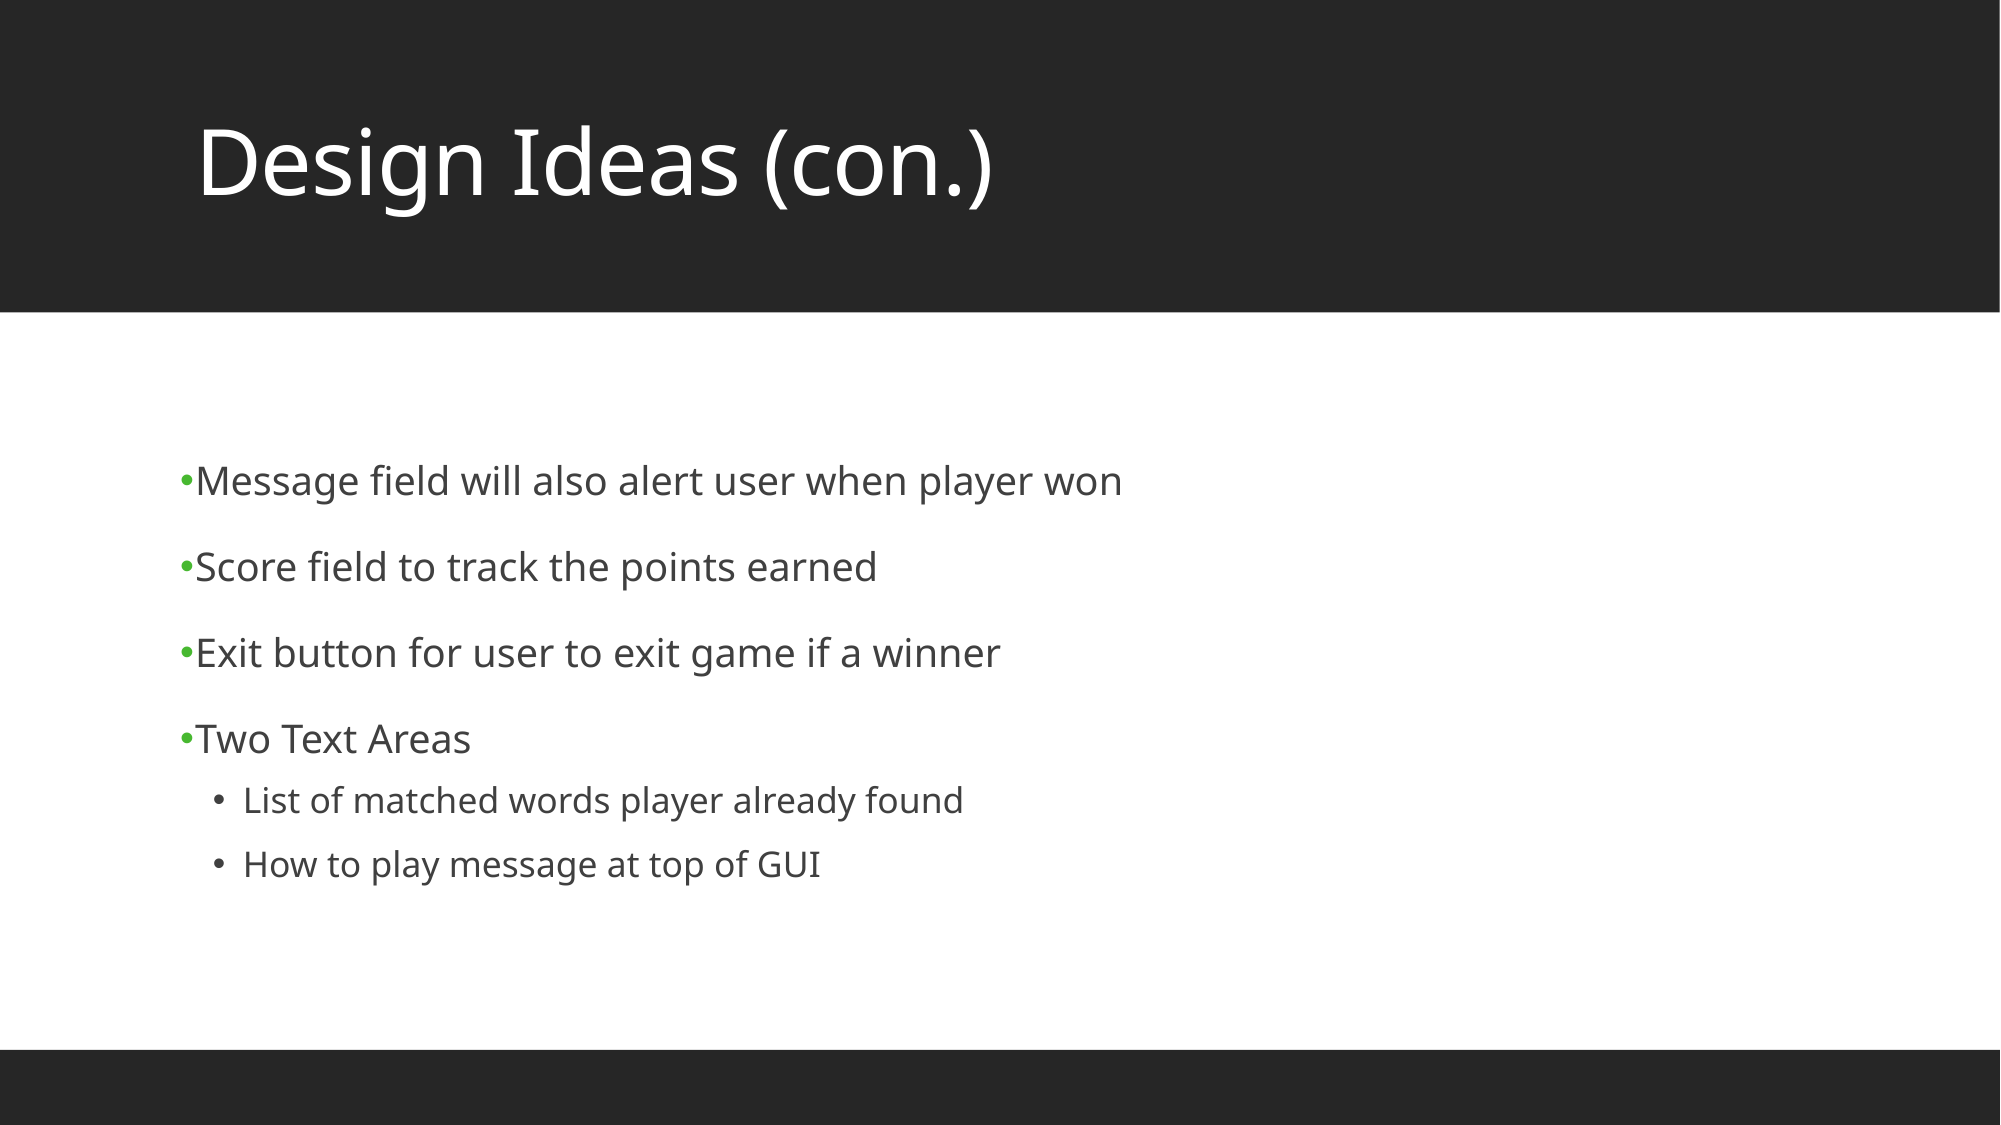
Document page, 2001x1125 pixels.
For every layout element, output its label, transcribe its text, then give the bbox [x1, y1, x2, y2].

text_box [0, 314, 2000, 1049]
title Design Ideas (con.) [180, 47, 1830, 285]
text_box [0, 1049, 2000, 1125]
text_box [0, 0, 2000, 314]
list Message field will also alert user when player won Score field to track the points earned Exit button for user to exit game if a winner Two Text Areas List of matched words player already found How to play message at top of GUI [179, 438, 1830, 963]
